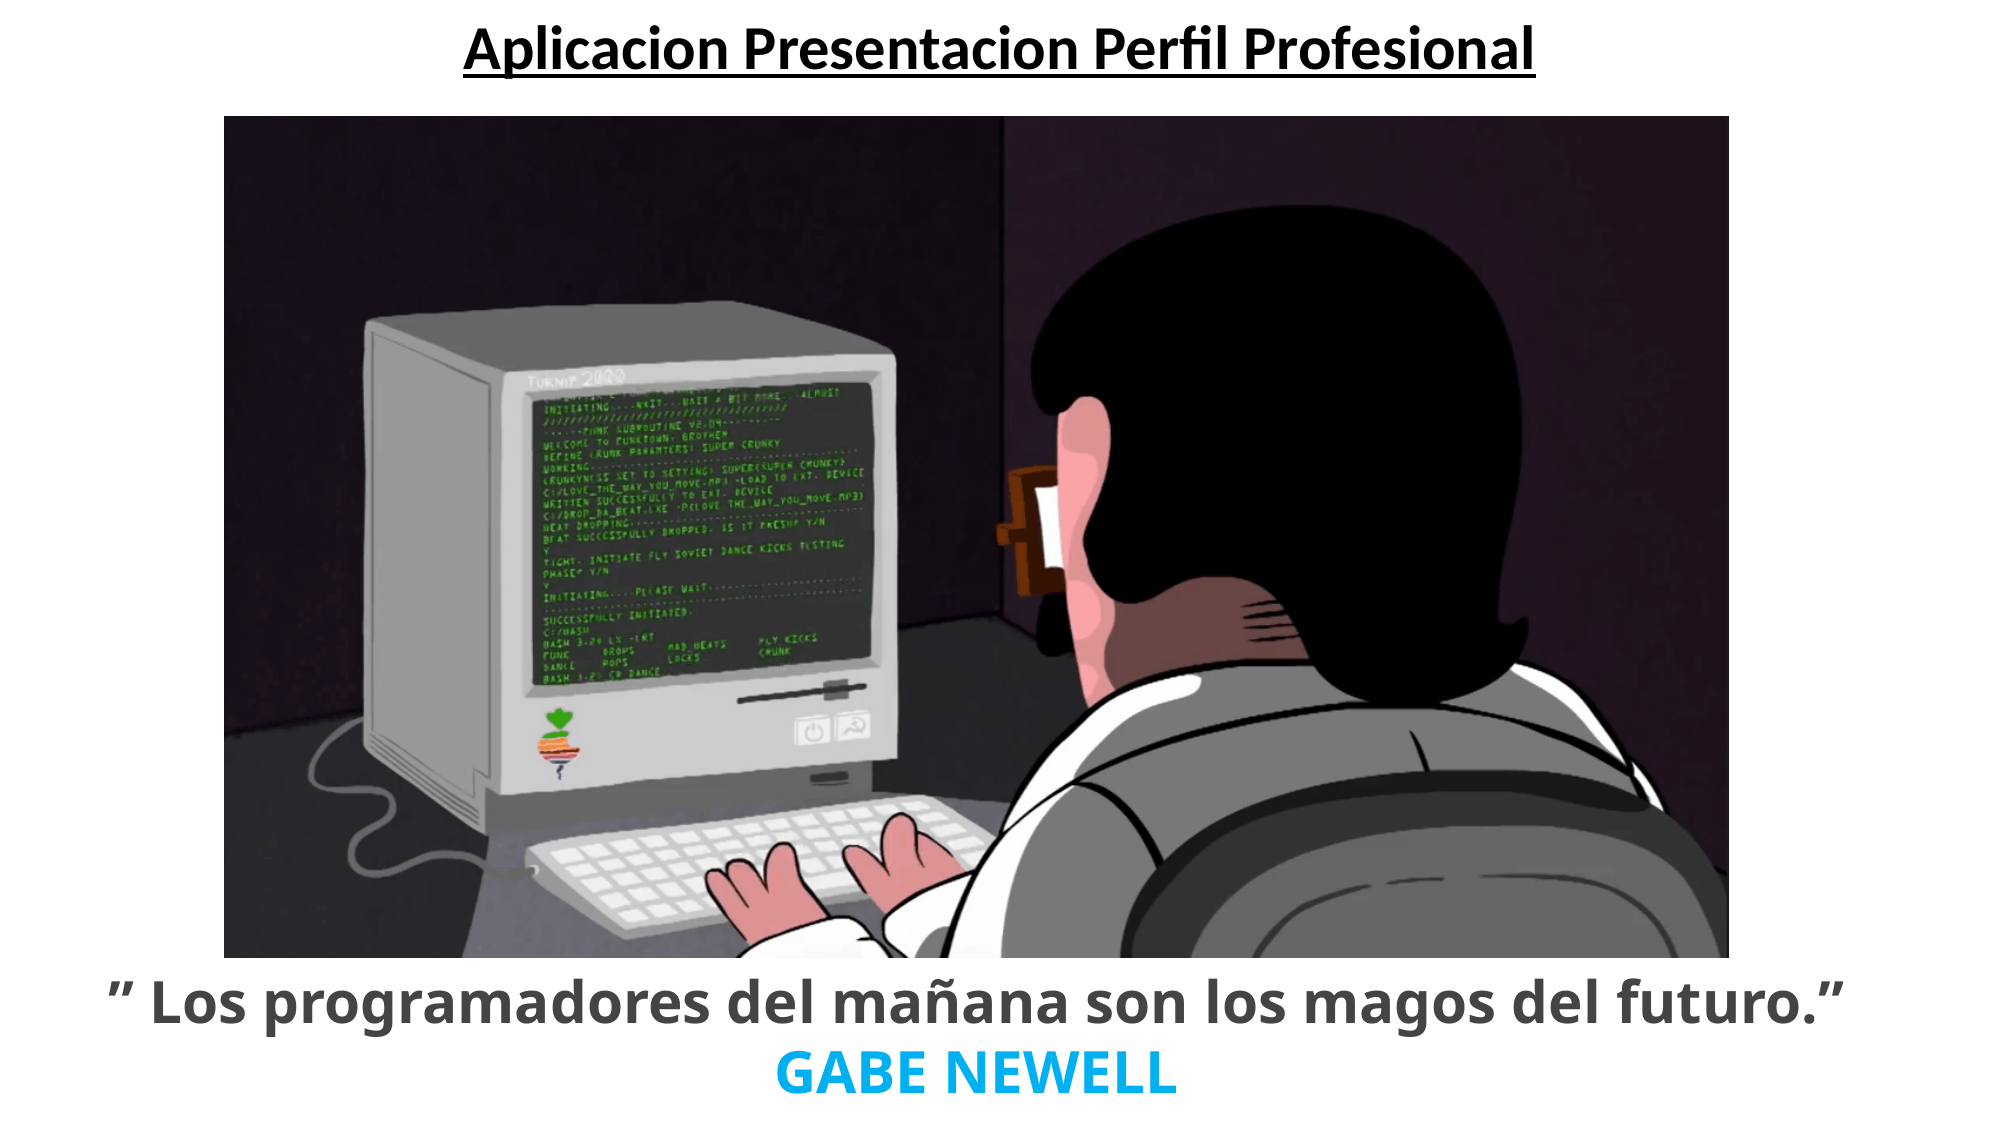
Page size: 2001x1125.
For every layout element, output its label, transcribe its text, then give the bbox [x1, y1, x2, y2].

picture [224, 116, 1729, 958]
text_box ” Los programadores del mañana son los magos del futuro.” GABE NEWELL [0, 957, 1953, 1113]
text_box Aplicacion Presentacion Perfil Profesional [433, 0, 1567, 90]
